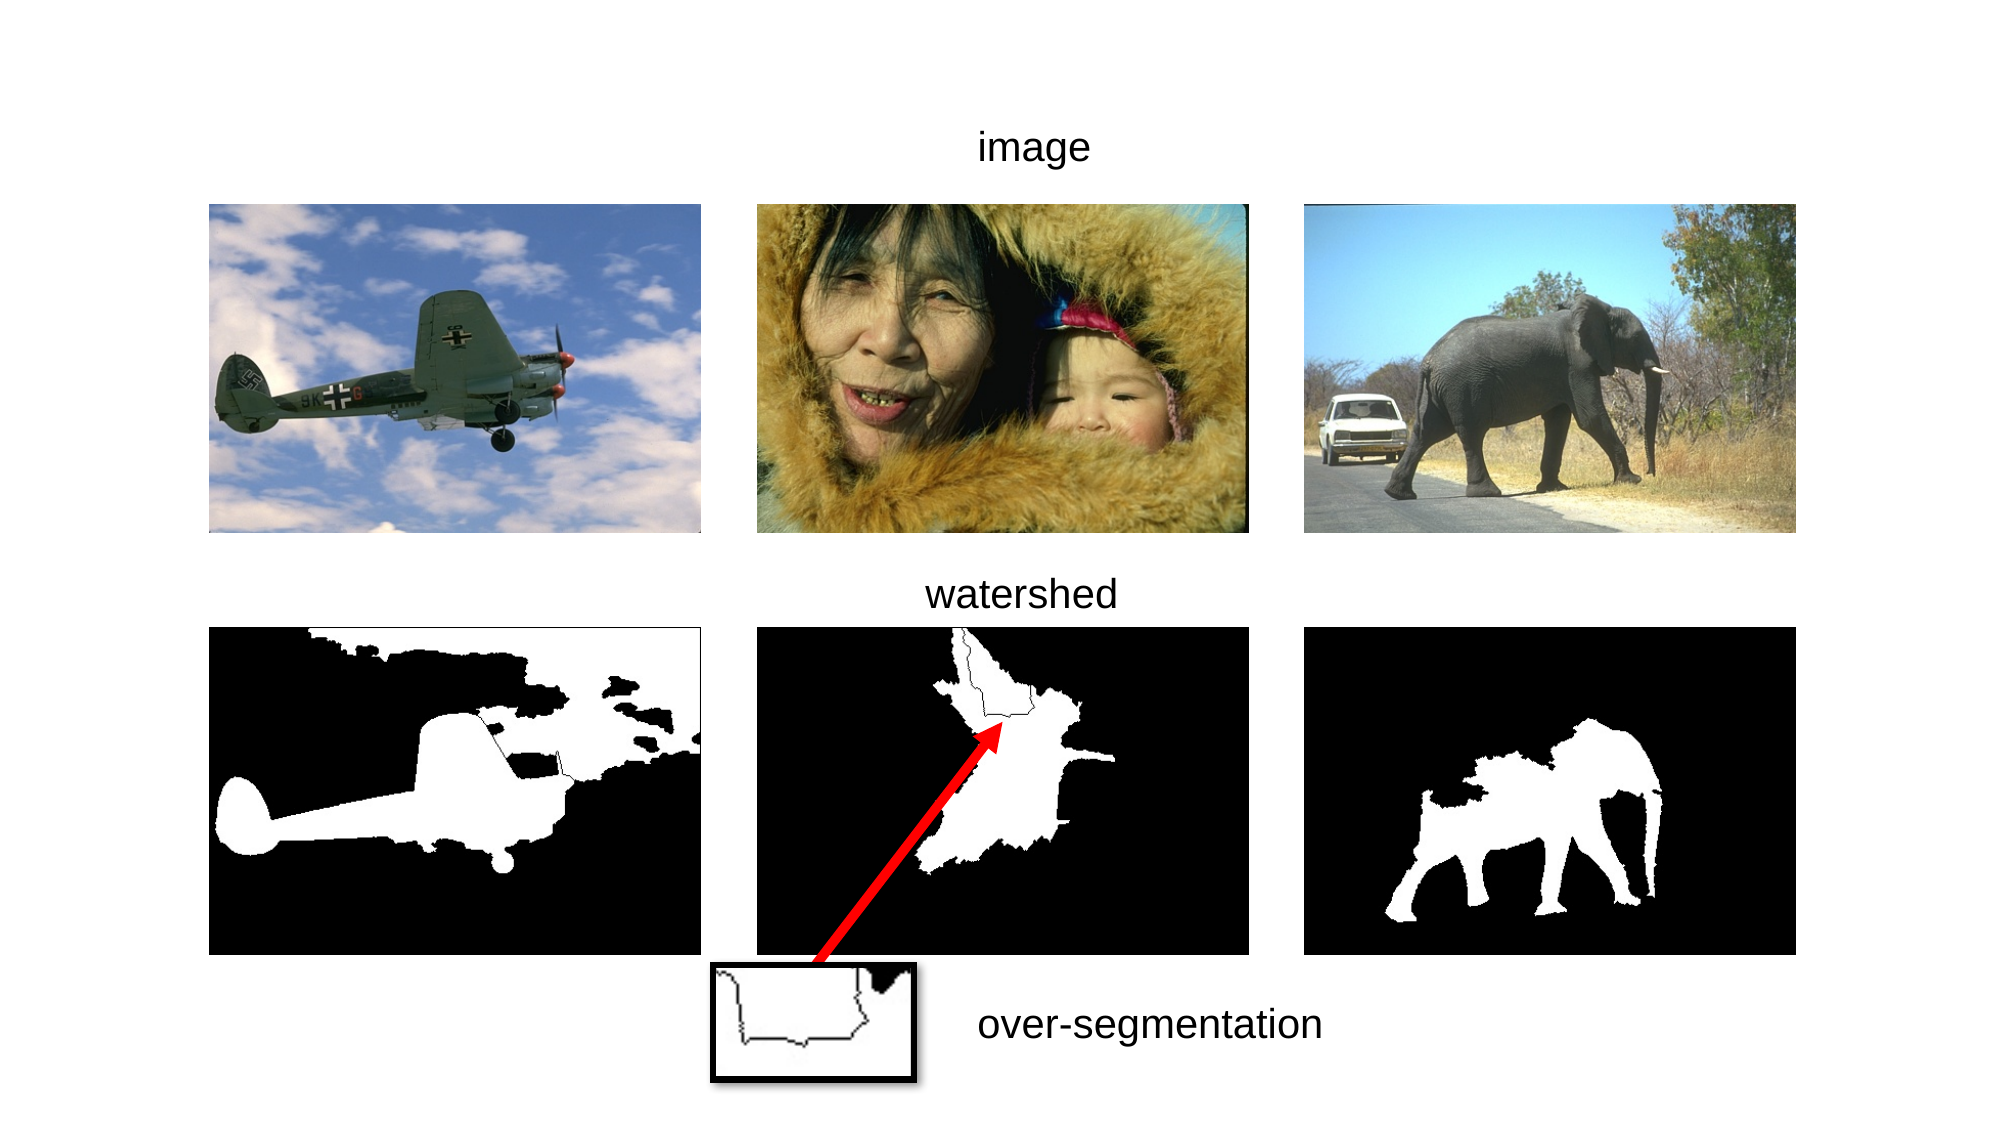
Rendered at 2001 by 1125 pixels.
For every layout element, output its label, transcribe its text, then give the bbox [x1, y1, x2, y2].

picture [1304, 627, 1796, 955]
picture [1304, 204, 1796, 533]
picture [756, 204, 1249, 533]
picture [756, 627, 1249, 955]
text_box watershed [910, 559, 1187, 625]
picture [209, 204, 701, 533]
text_box over-segmentation [962, 989, 1397, 1055]
picture [715, 968, 911, 1077]
text_box image [962, 112, 1135, 177]
picture [209, 627, 701, 955]
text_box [813, 721, 1003, 969]
